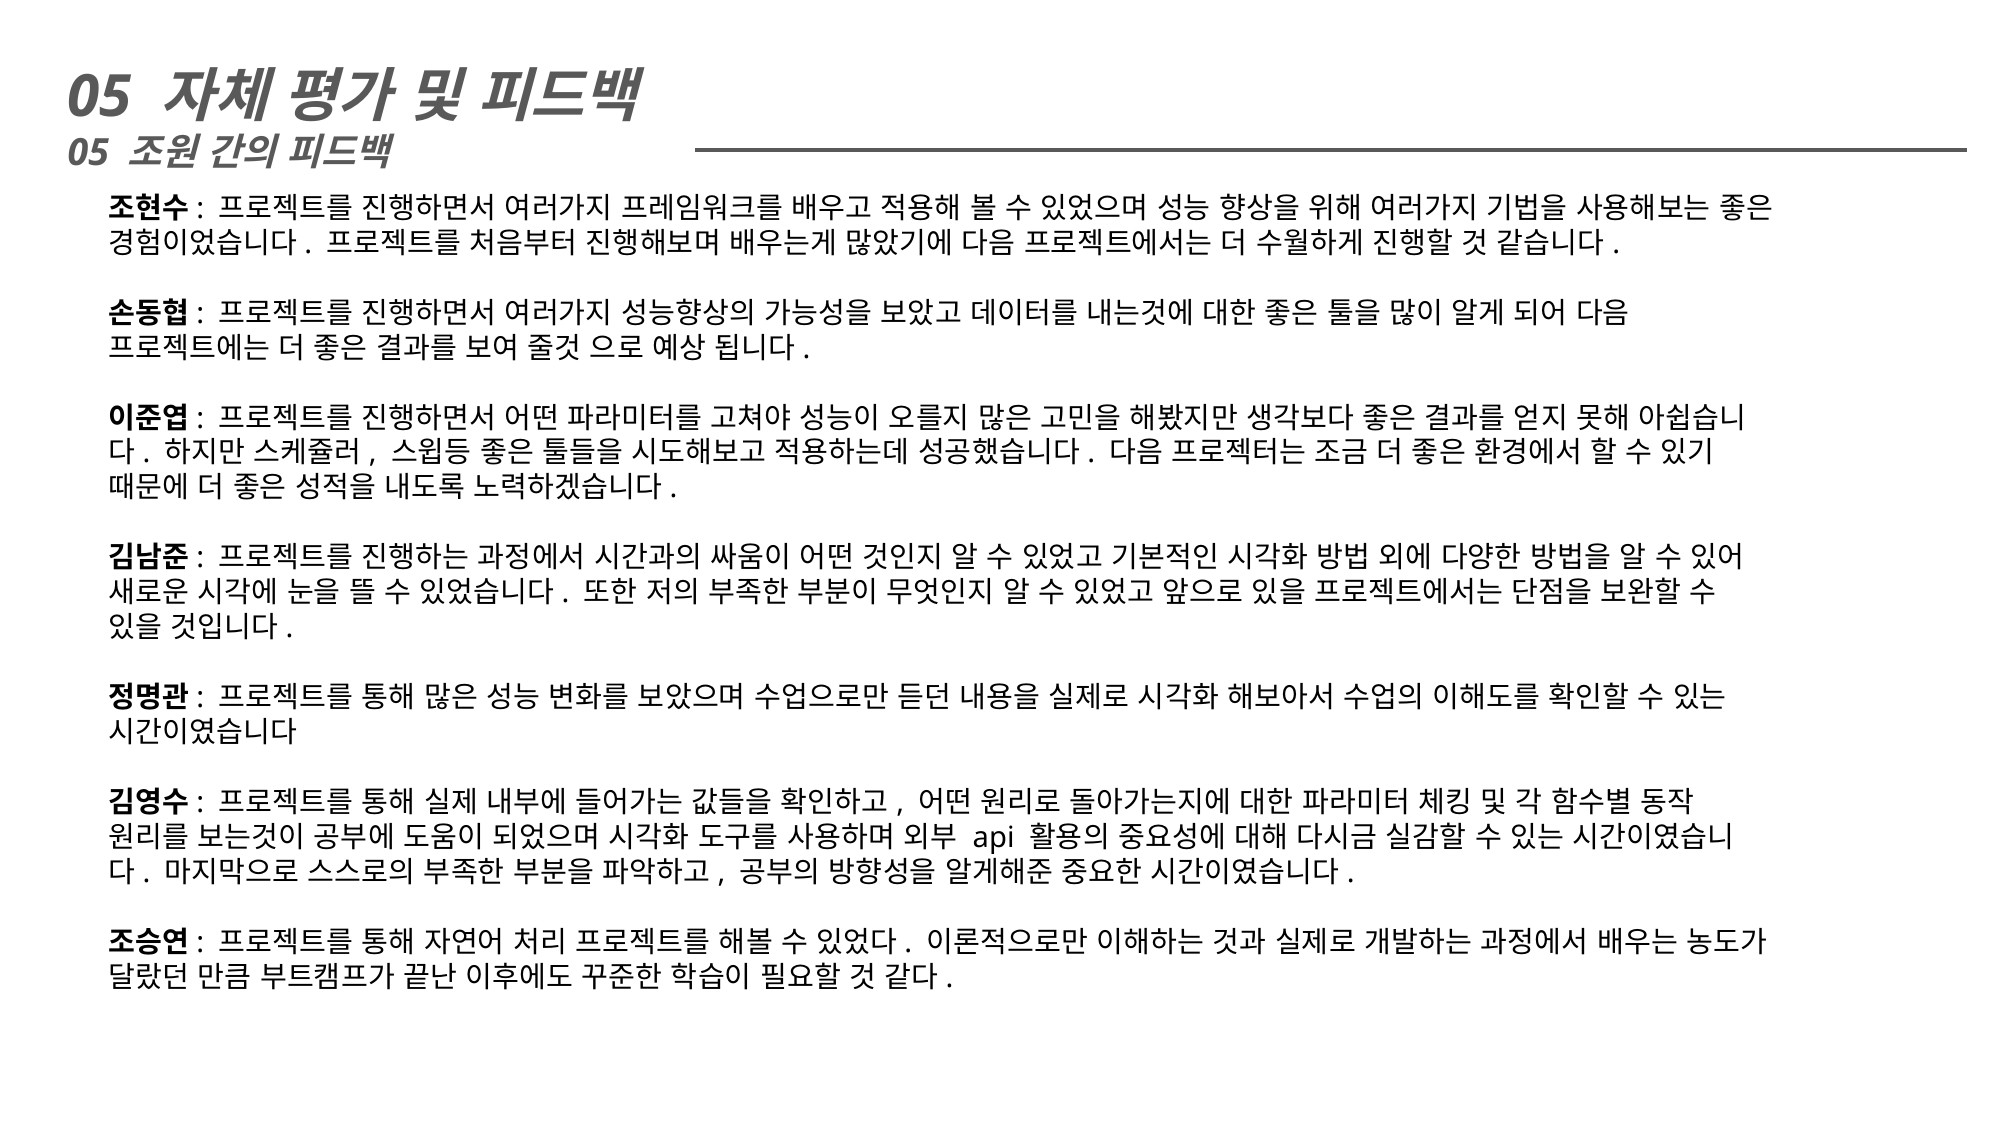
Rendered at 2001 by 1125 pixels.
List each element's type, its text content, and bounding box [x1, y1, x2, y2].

text_box 05 자체 평가 및 피드백 05 조원 간의 피드백 [52, 50, 907, 181]
text_box 조현수: 프로젝트를 진행하면서 여러가지 프레임워크를 배우고 적용해 볼 수 있었으며 성능 향상을 위해 여러가지 기법을 사용해보는 좋은 경험이었습니다. 프로젝트를 처음부터 진행해보며 배우는게 많았기에 다음 프로젝트에서는 더 수월하게 진행할 것 같습니다. 손동협: 프로젝트를 진행하면서 여러가지 성능향상의 가능성을 보았고 데이터를 내는것에 대한 좋은 툴을 많이 알게 되어 다음 프로젝트에는 더 좋은 결과를 보여 줄것 으로 예상 됩니다. 이준엽: 프로젝트를 진행하면서 어떤 파라미터를 고쳐야 성능이 오를지 많은 고민을 해봤지만 생각보다 좋은 결과를 얻지 못해 아쉽습니다. 하지만 스케쥴러, 스윕등 좋은 툴들을 시도해보고 적용하는데 성공했습니다. 다음 프로젝터는 조금 더 좋은 환경에서 할 수 있기 때문에 더 좋은 성적을 내도록 노력하겠습니다. 김남준: 프로젝트를 진행하는 과정에서 시간과의 싸움이 어떤 것인지 알 수 있었고 기본적인 시각화 방법 외에 다양한 방법을 알 수 있어 새로운 시각에 눈을 뜰 수 있었습니다. 또한 저의 부족한 부분이 무엇인지 알 수 있었고 앞으로 있을 프로젝트에서는 단점을 보완할 수 있을 것입니다. 정명관: 프로젝트를 통해 많은 성능 변화를 보았으며 수업으로만 듣던 내용을 실제로 시각화 해보아서 수업의 이해도를 확인할 수 있는 시간이였습니다 김영수: 프로젝트를 통해 실제 내부에 들어가는 값들을 확인하고, 어떤 원리로 돌아가는지에 대한 파라미터 체킹 및 각 함수별 동작 원리를 보는것이 공부에 도움이 되었으며 시각화 도구를 사용하며 외부 api 활용의 중요성에 대해 다시금 실감할 수 있는 시간이였습니다. 마지막으로 스스로의 부족한 부분을 파악하고, 공부의 방향성을 알게해준 중요한 시간이였습니다. 조승연: 프로젝트를 통해 자연어 처리 프로젝트를 해볼 수 있었다. 이론적으로만 이해하는 것과 실제로 개발하는 과정에서 배우는 농도가 달랐던 만큼 부트캠프가 끝난 이후에도 꾸준한 학습이 필요할 것 같다. [93, 181, 1791, 1036]
